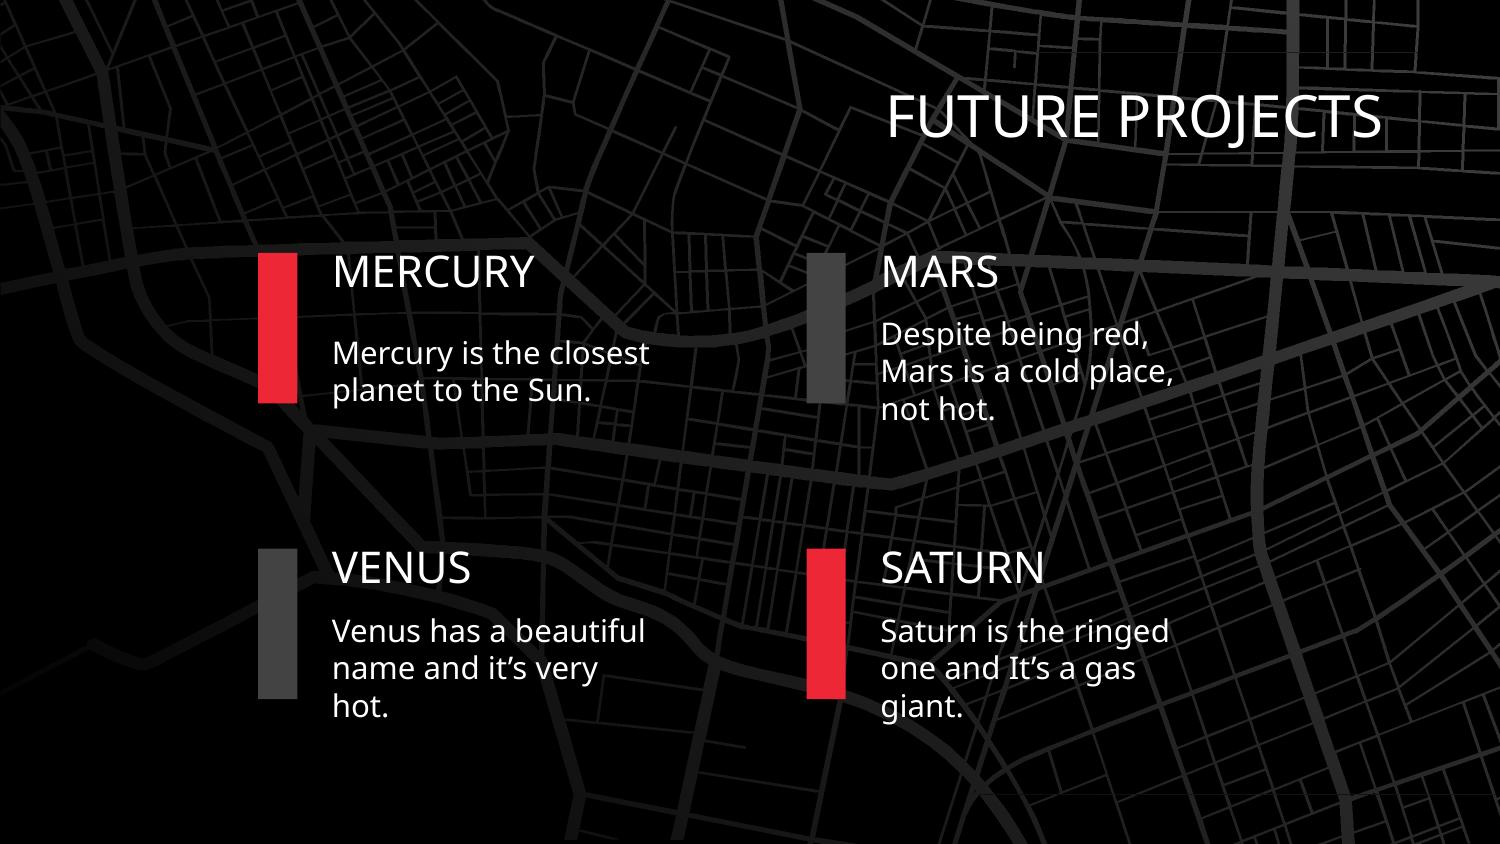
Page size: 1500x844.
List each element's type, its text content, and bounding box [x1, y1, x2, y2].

text_box [806, 548, 846, 700]
title MARS [865, 236, 1217, 303]
title FUTURE PROJECTS [827, 64, 1399, 144]
subtitle Mercury is the closest planet to the Sun. [316, 323, 669, 418]
text_box [258, 548, 298, 700]
title VENUS [316, 533, 669, 600]
text_box [806, 252, 846, 404]
text_box [258, 252, 298, 404]
subtitle Venus has a beautiful name and it’s very hot. [316, 620, 669, 715]
subtitle Saturn is the ringed one and It’s a gas giant. [865, 620, 1217, 715]
subtitle Despite being red, Mars is a cold place, not hot. [865, 323, 1217, 418]
title SATURN [865, 533, 1217, 600]
title MERCURY [316, 236, 669, 303]
